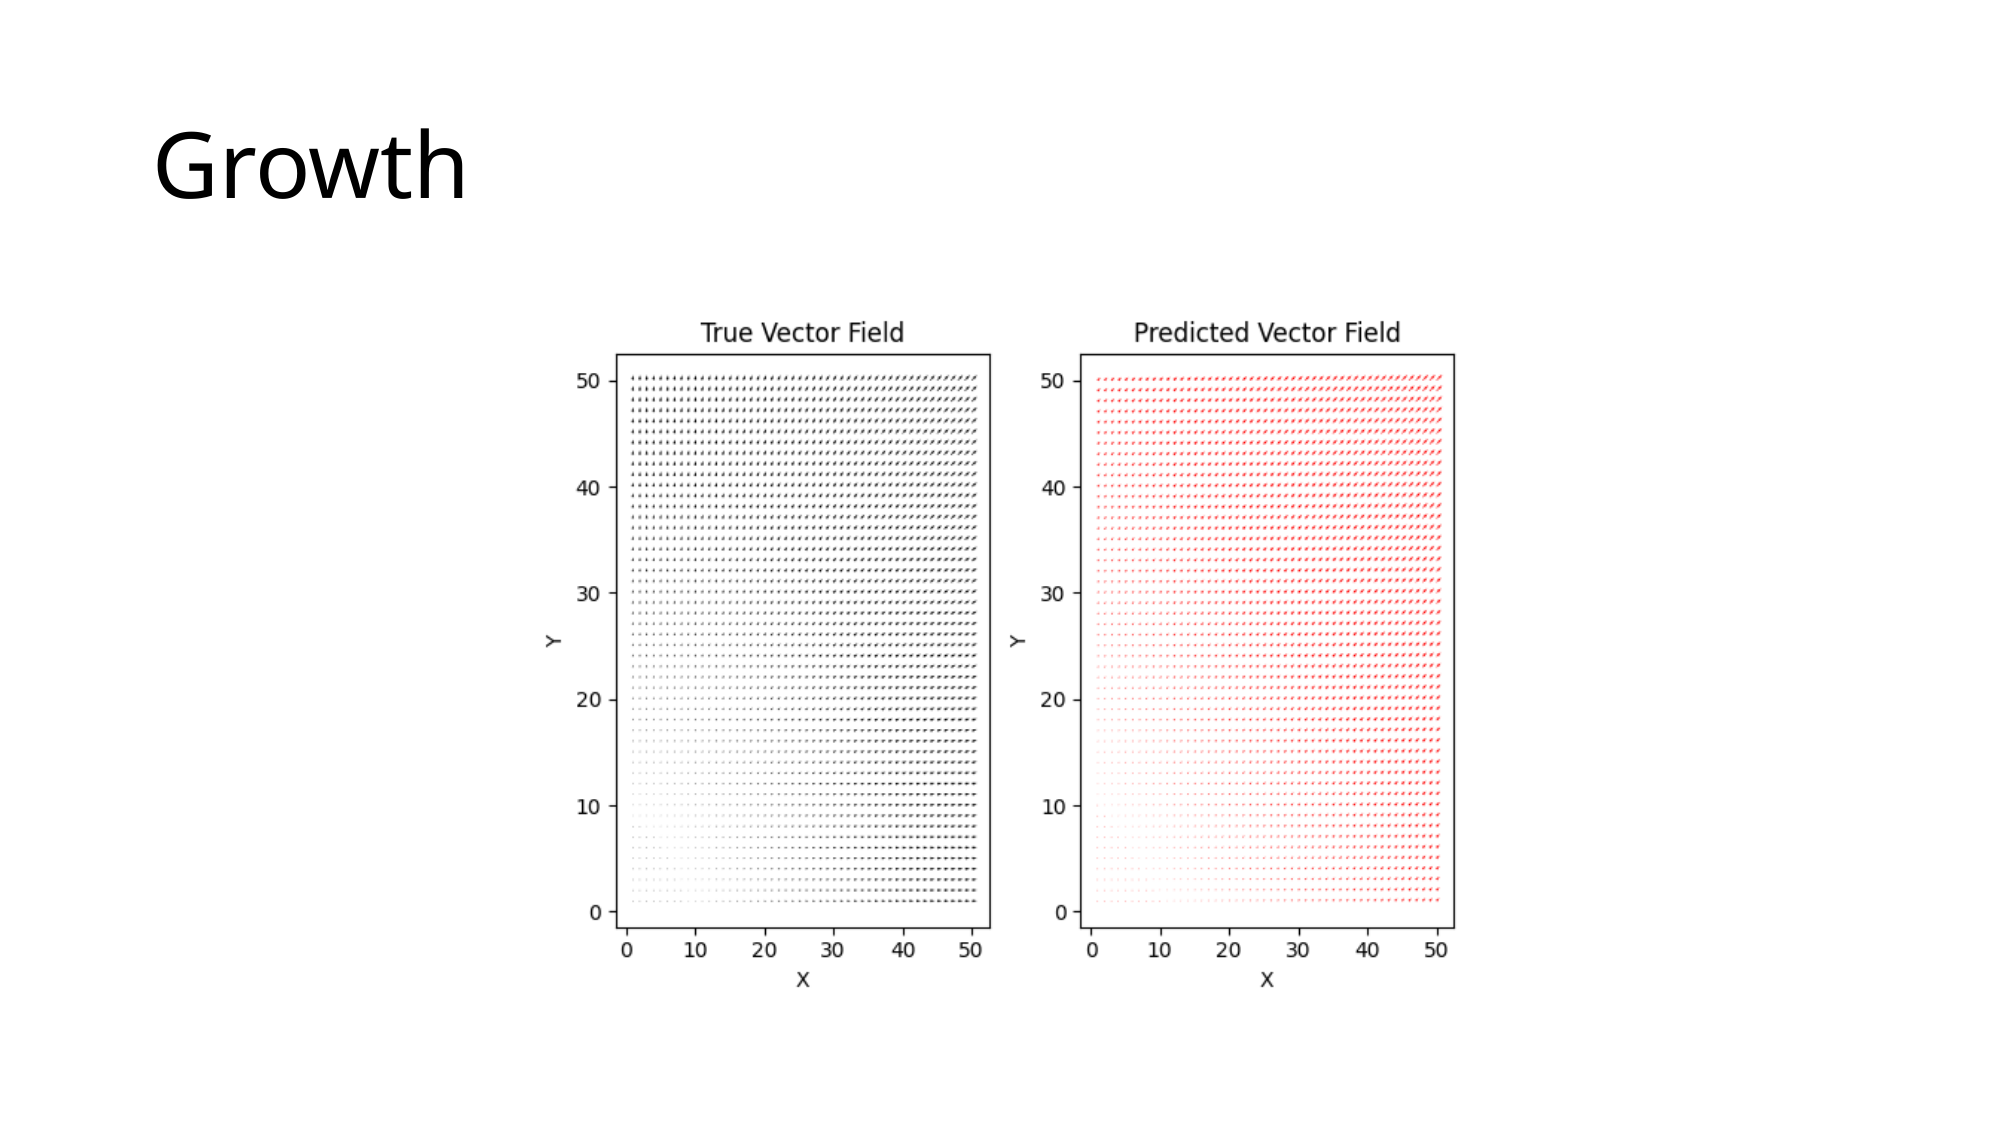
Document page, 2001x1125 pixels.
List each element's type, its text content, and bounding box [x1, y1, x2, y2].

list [524, 299, 1476, 1014]
title Growth [137, 59, 1863, 278]
